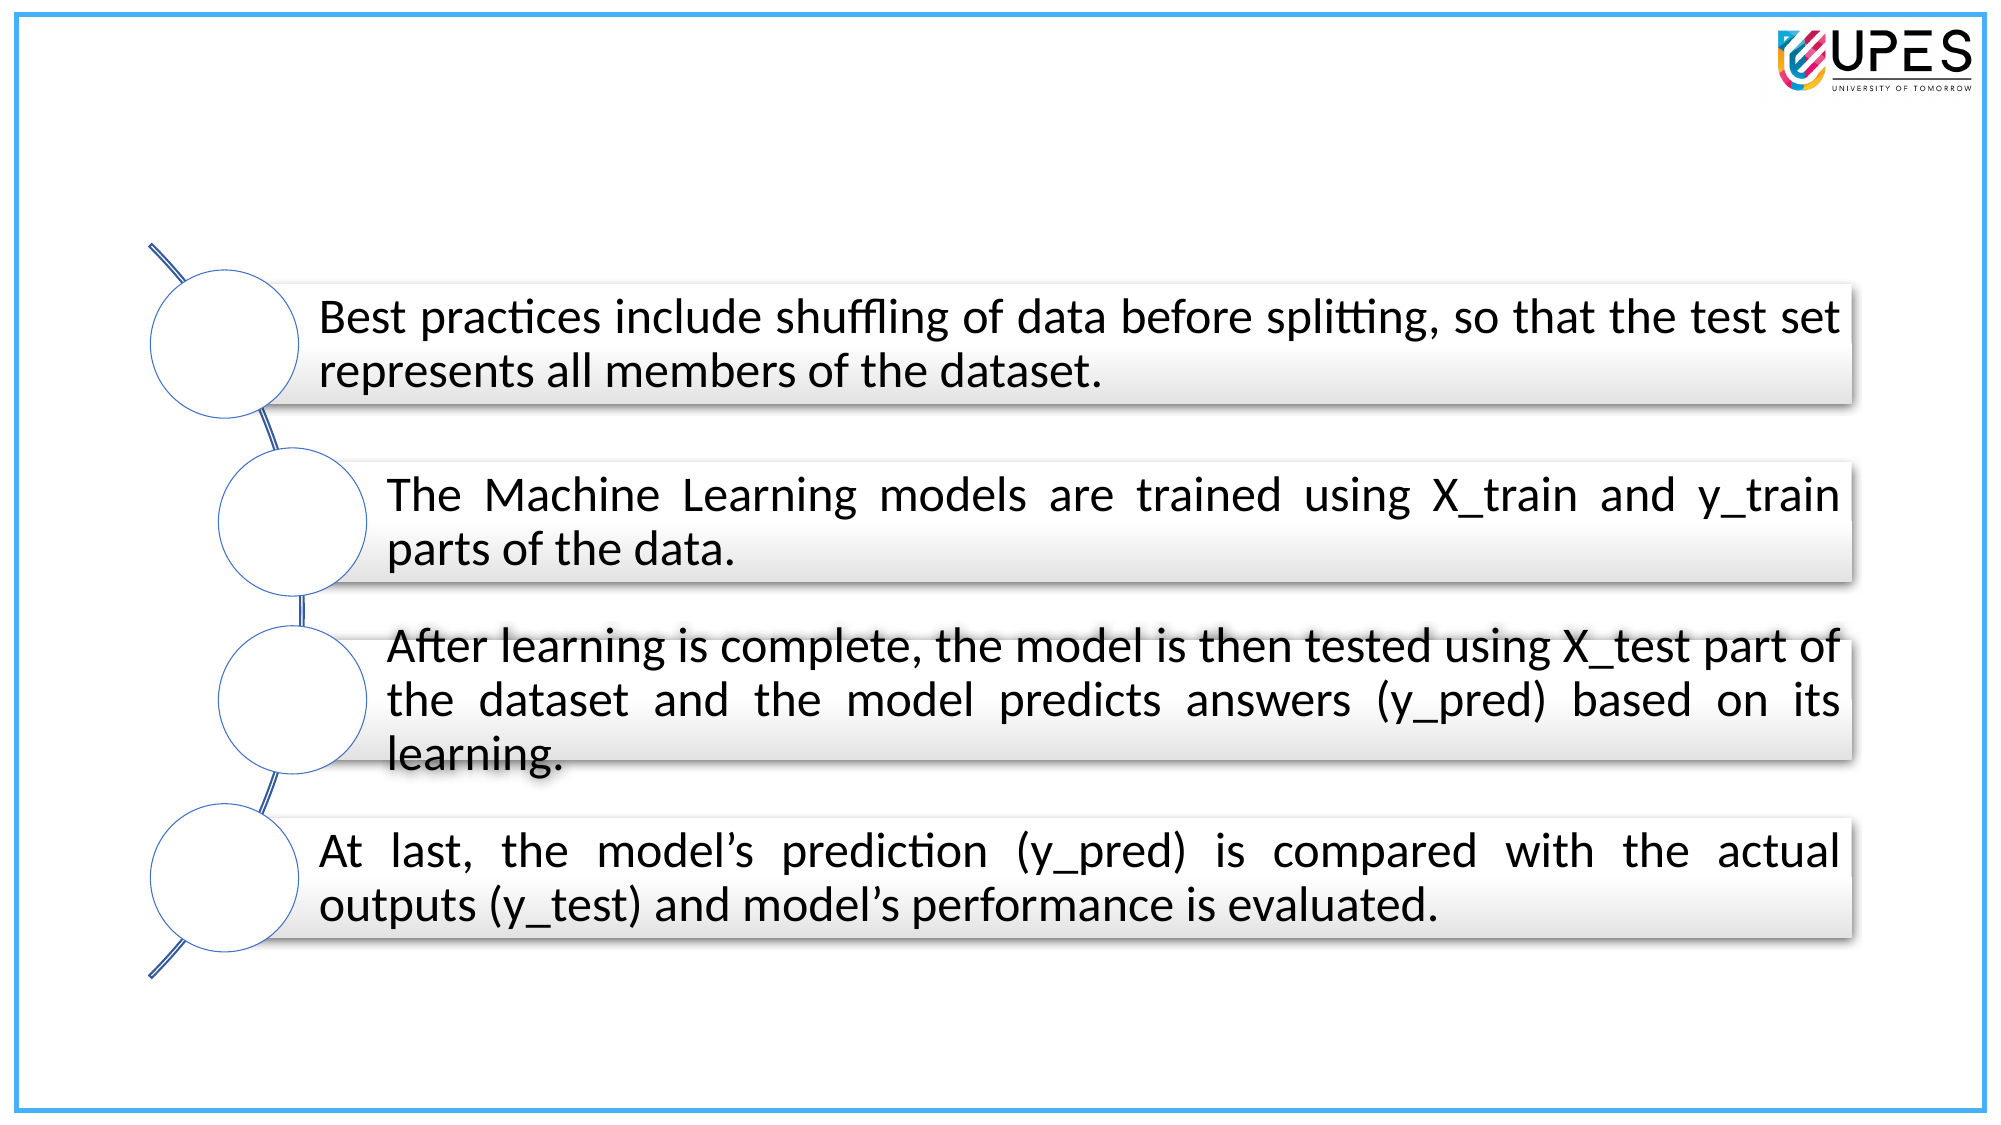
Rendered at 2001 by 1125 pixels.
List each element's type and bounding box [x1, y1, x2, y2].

list [137, 225, 1863, 997]
picture [1758, 20, 1978, 110]
